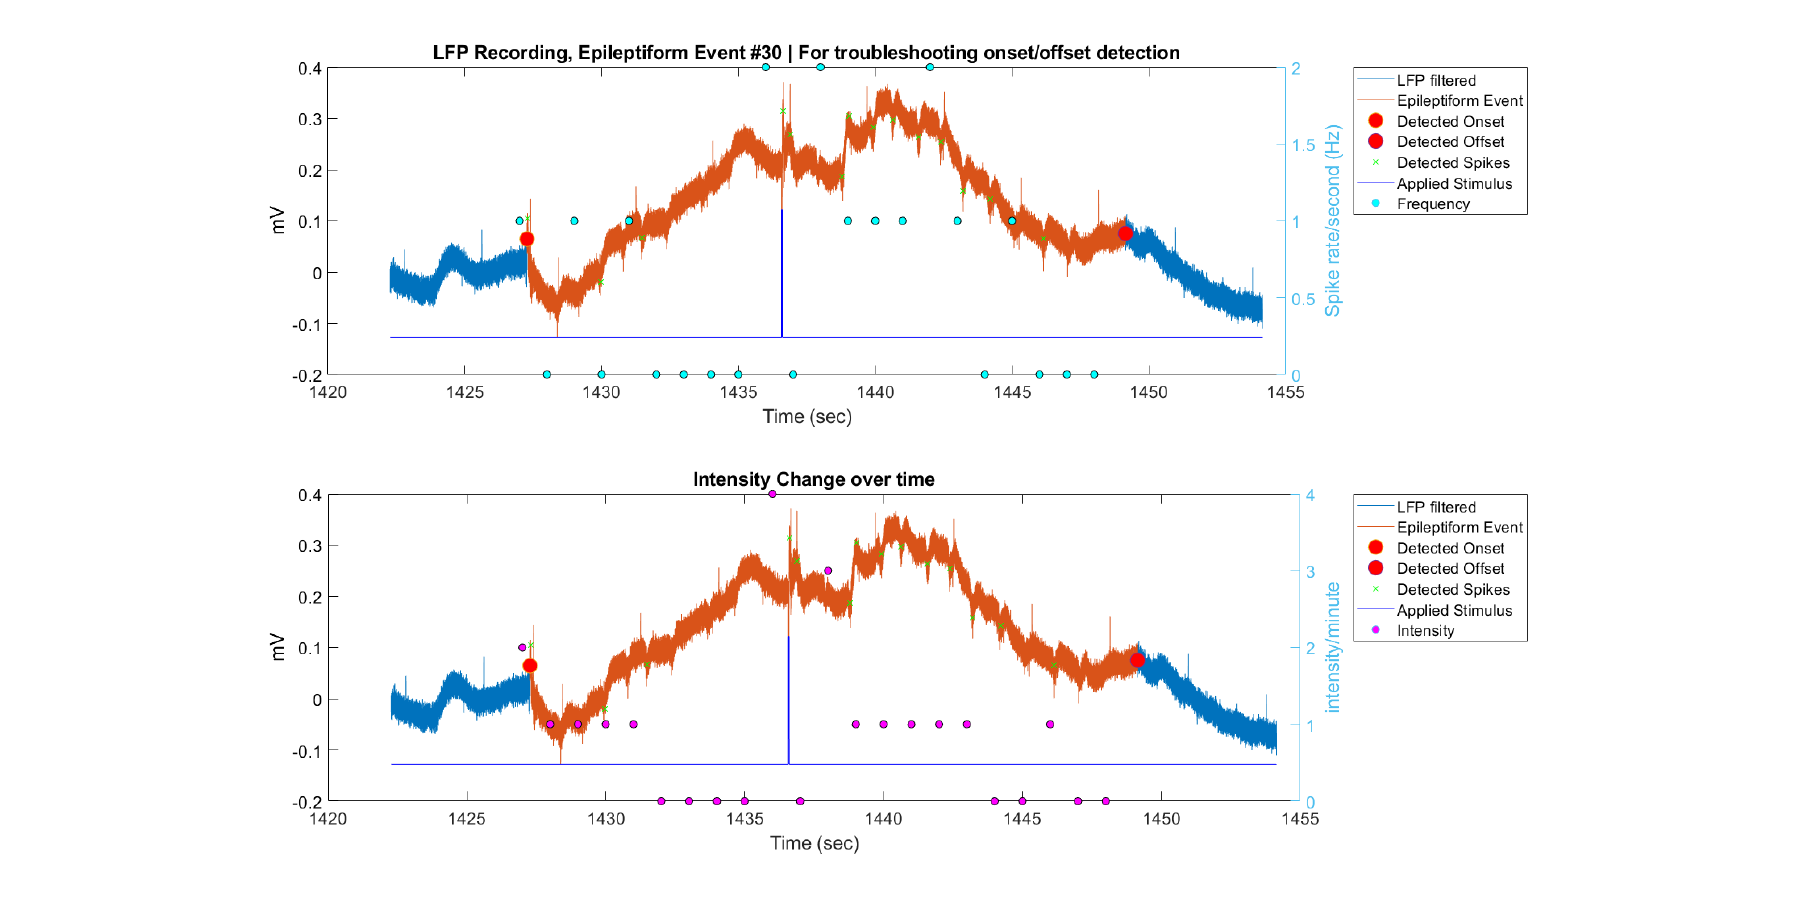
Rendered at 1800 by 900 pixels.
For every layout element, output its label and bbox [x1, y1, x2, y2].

picture [126, 0, 1674, 900]
